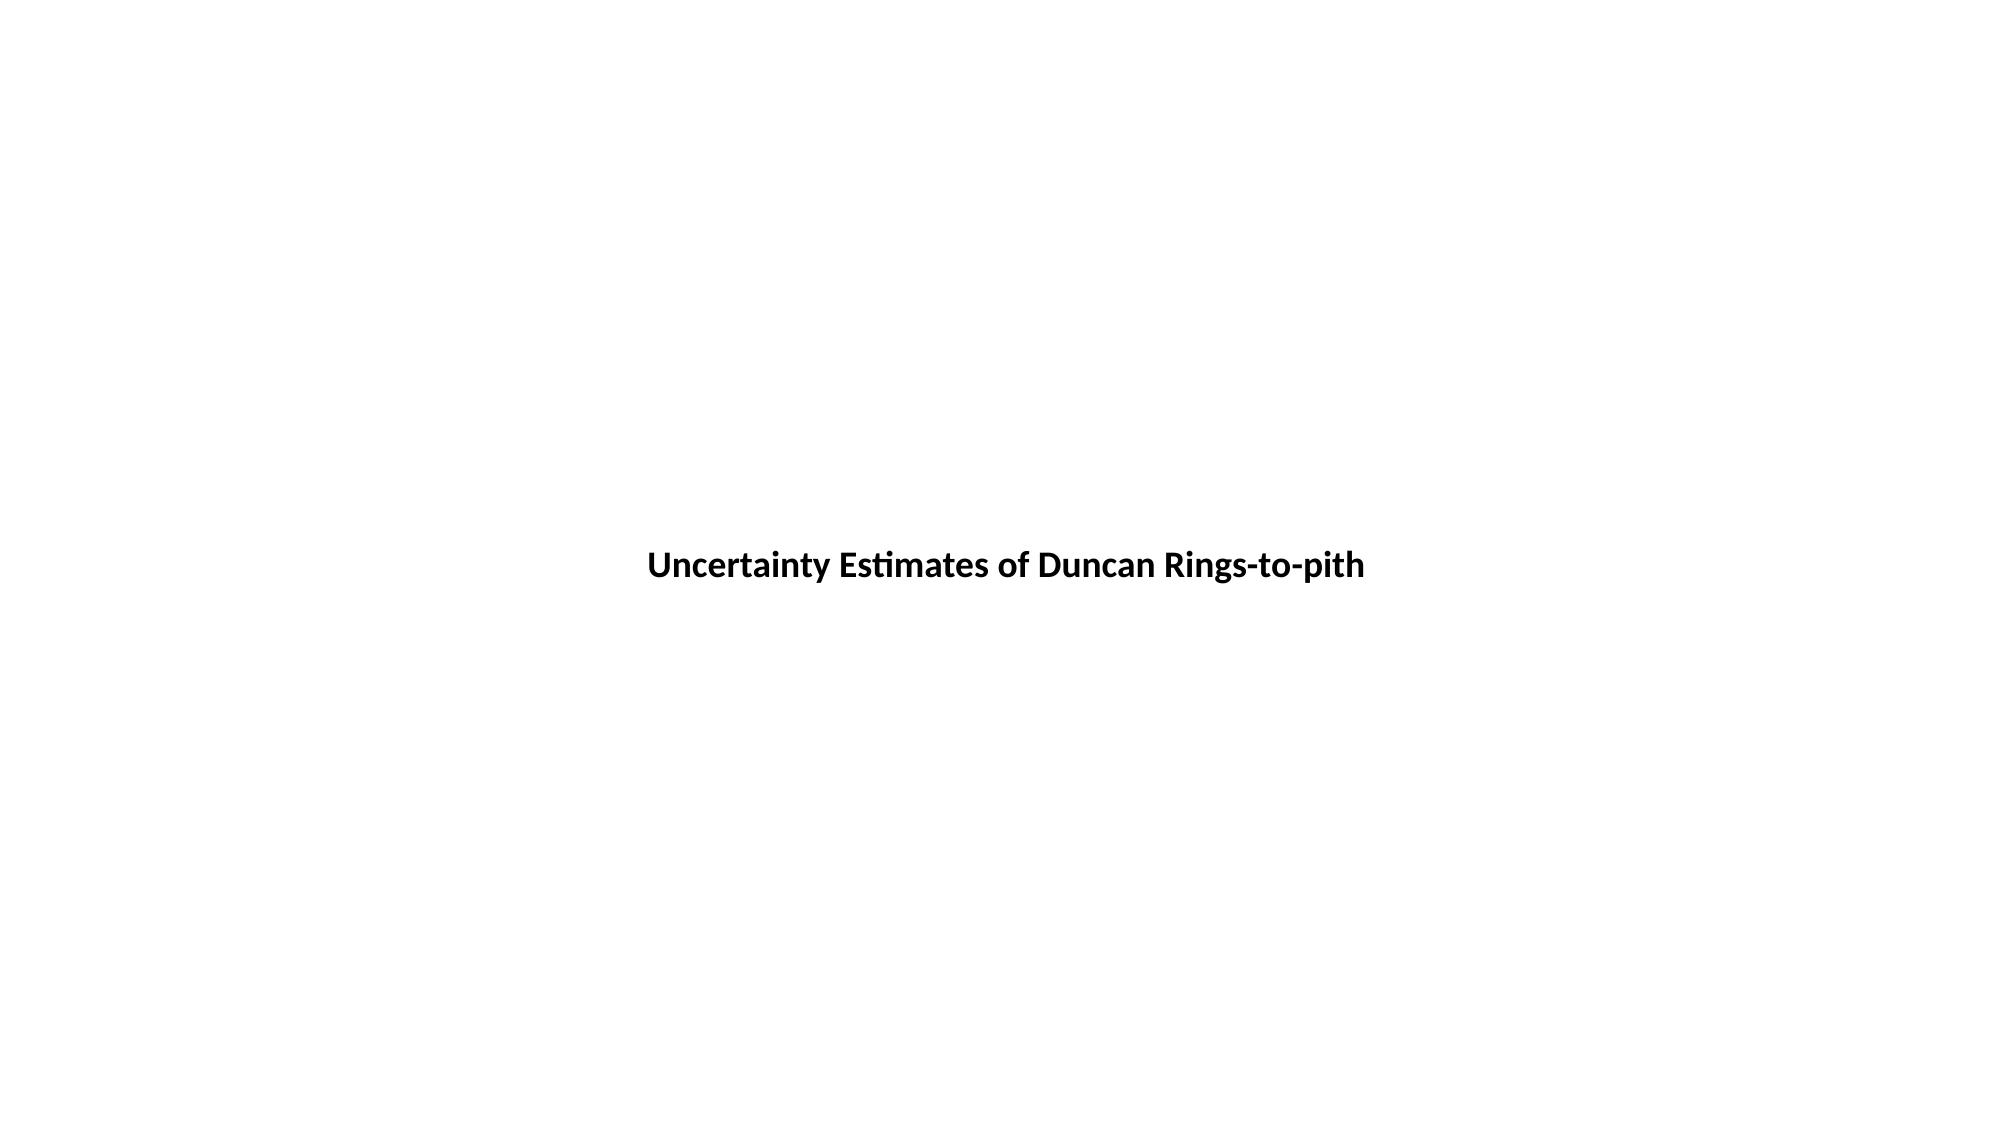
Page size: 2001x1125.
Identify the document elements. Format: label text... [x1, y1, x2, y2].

text_box Uncertainty Estimates of Duncan Rings-to-pith [632, 532, 1381, 592]
